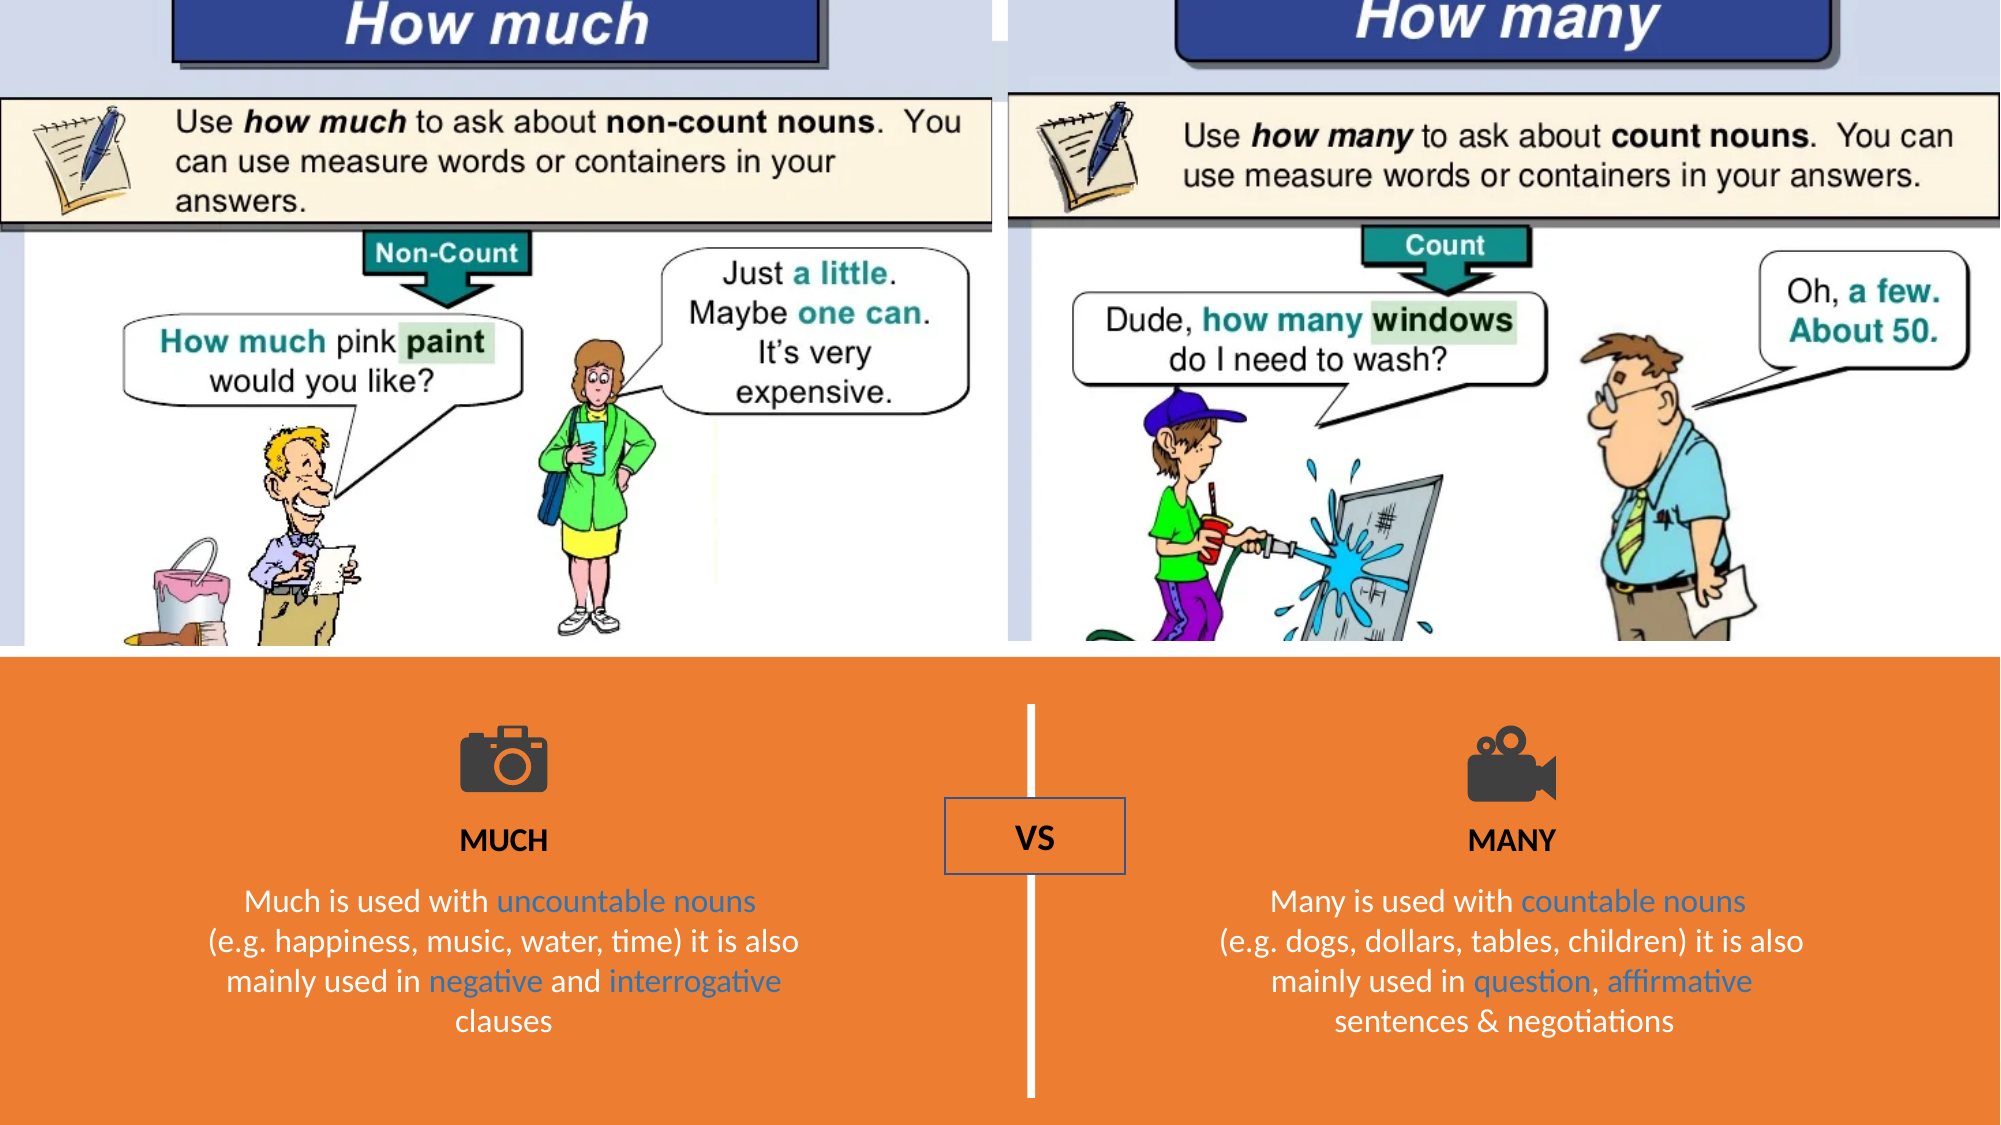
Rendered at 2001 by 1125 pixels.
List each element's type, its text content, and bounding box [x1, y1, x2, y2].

text_box [1026, 703, 1036, 797]
text_box [1026, 875, 1036, 1099]
text_box [1466, 724, 1557, 803]
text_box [180, 811, 827, 1049]
picture [0, 0, 2001, 1125]
text_box [459, 724, 549, 794]
text_box VS [944, 797, 1126, 875]
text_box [1188, 811, 1835, 1049]
